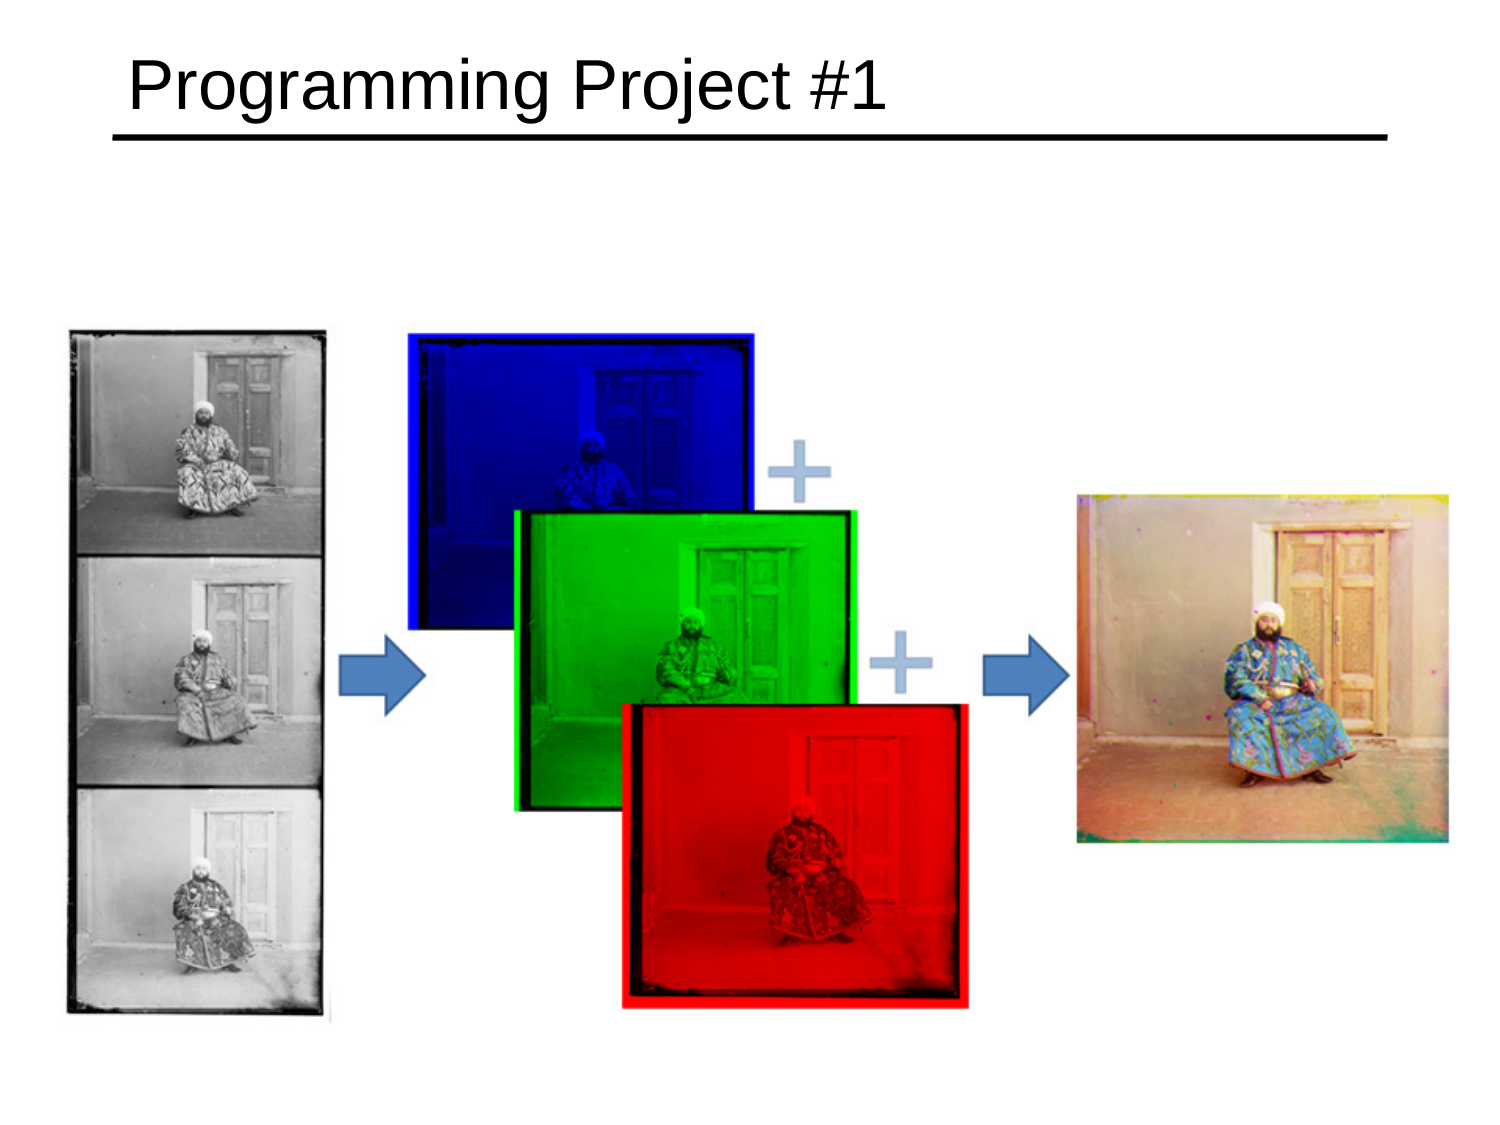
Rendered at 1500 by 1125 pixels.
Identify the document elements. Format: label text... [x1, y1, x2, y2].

picture [49, 324, 1457, 1029]
title Programming Project #1 [112, 12, 1388, 150]
